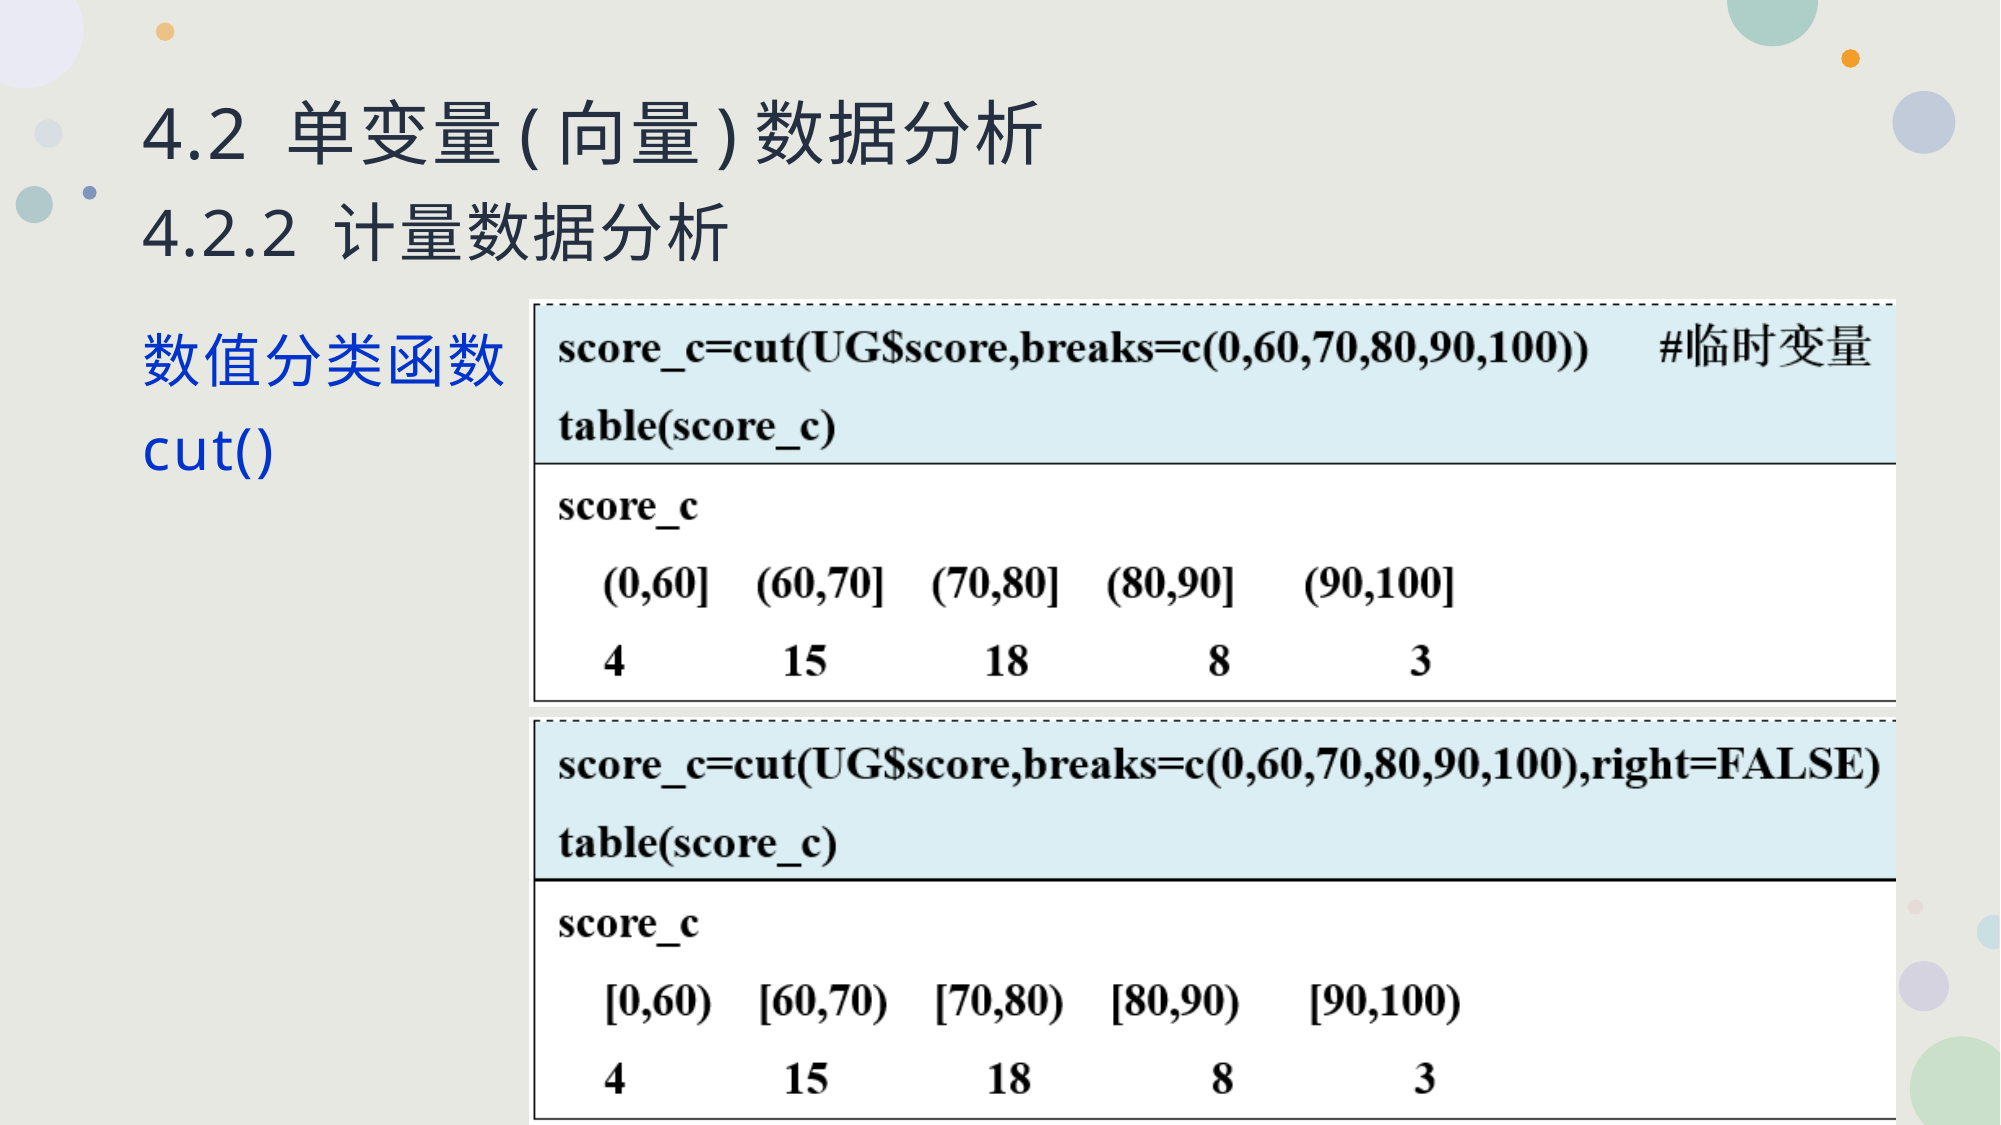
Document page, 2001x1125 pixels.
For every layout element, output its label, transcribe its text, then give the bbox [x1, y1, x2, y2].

picture [529, 717, 1896, 1125]
title 4.2 单变量(向量)数据分析 4.2.2 计量数据分析 [127, 59, 1877, 278]
list 数值分类函数cut() [127, 299, 571, 1014]
picture [529, 299, 1896, 707]
